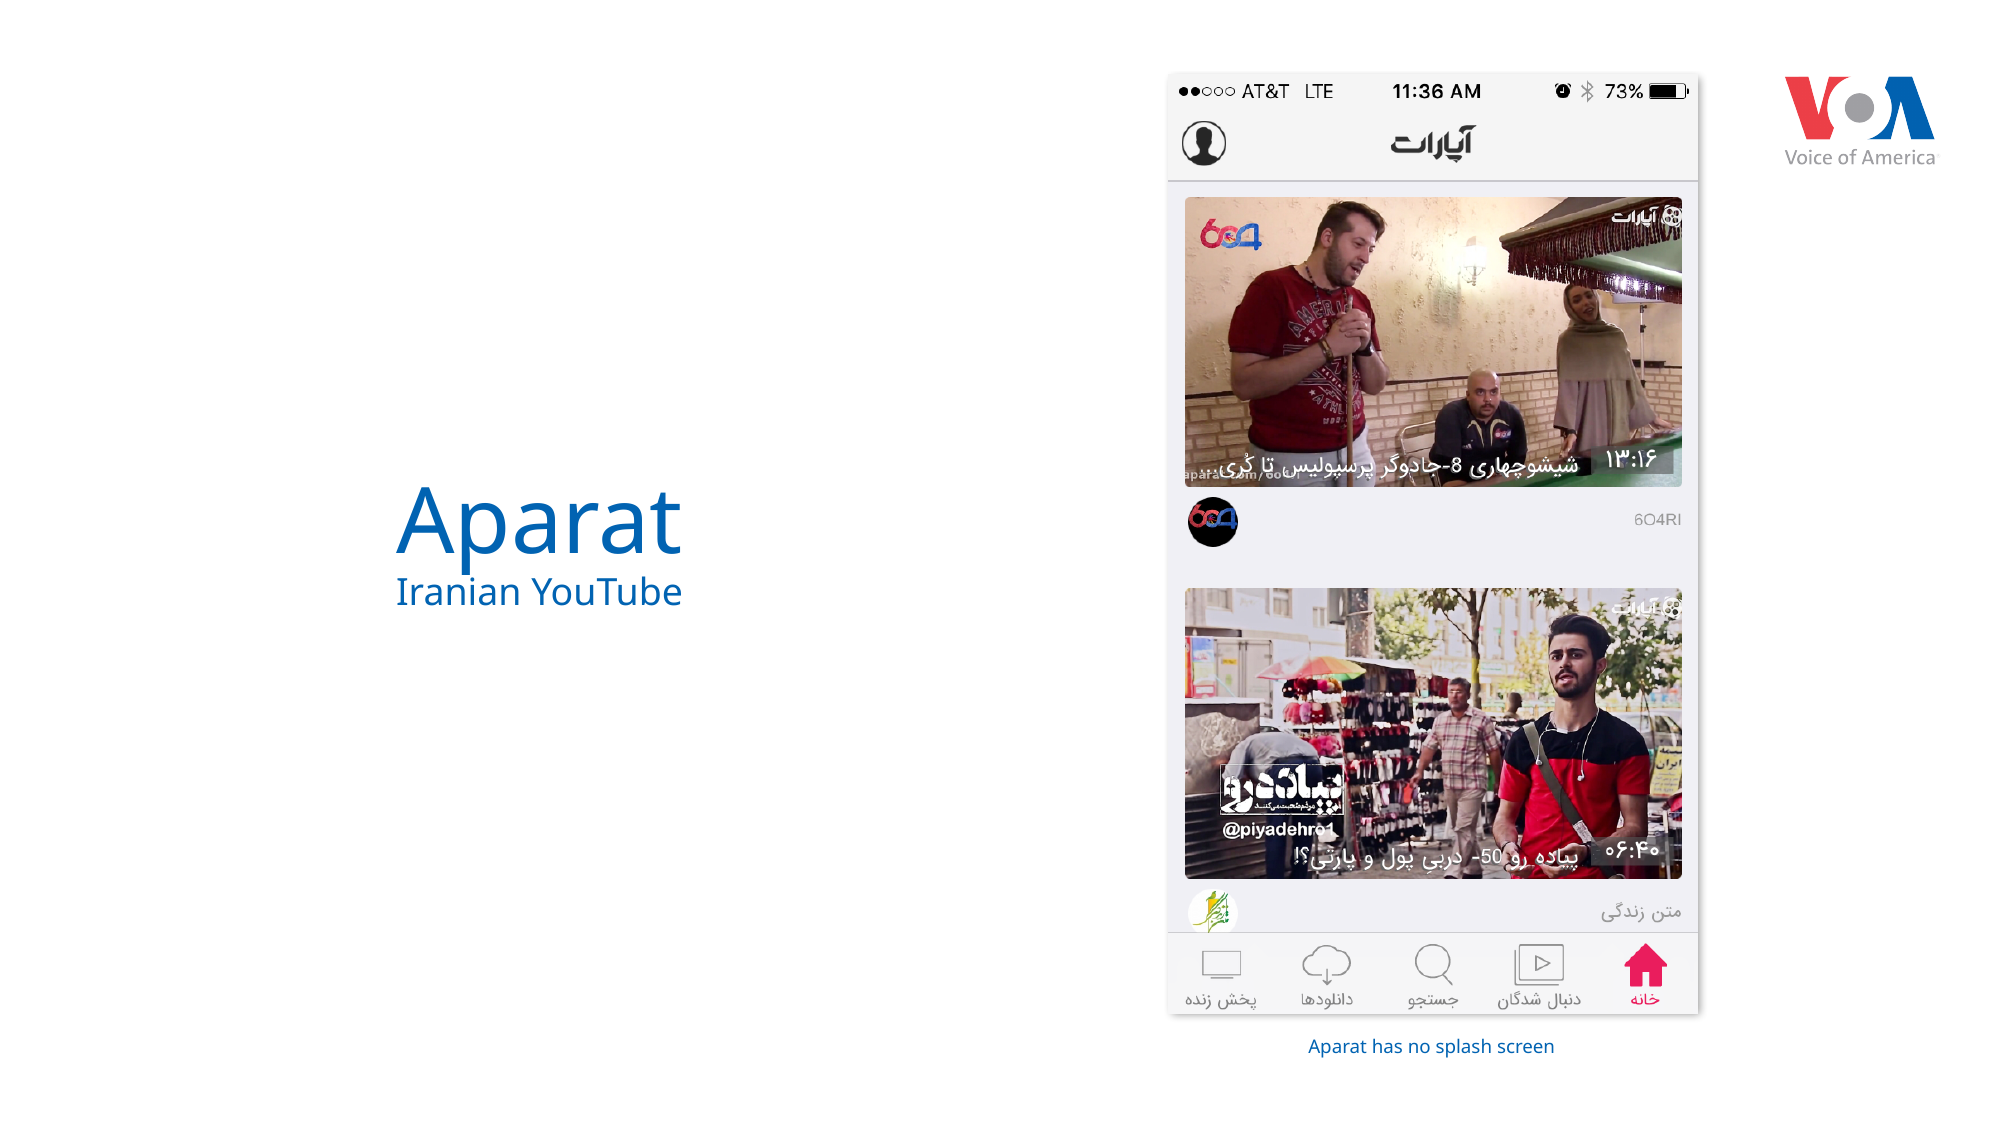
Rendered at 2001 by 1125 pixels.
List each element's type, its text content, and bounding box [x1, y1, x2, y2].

text_box Aparat has no splash screen [1293, 1027, 1573, 1065]
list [1168, 74, 1698, 1014]
picture [1780, 72, 1945, 169]
title Aparat Iranian YouTube [137, 75, 942, 1014]
